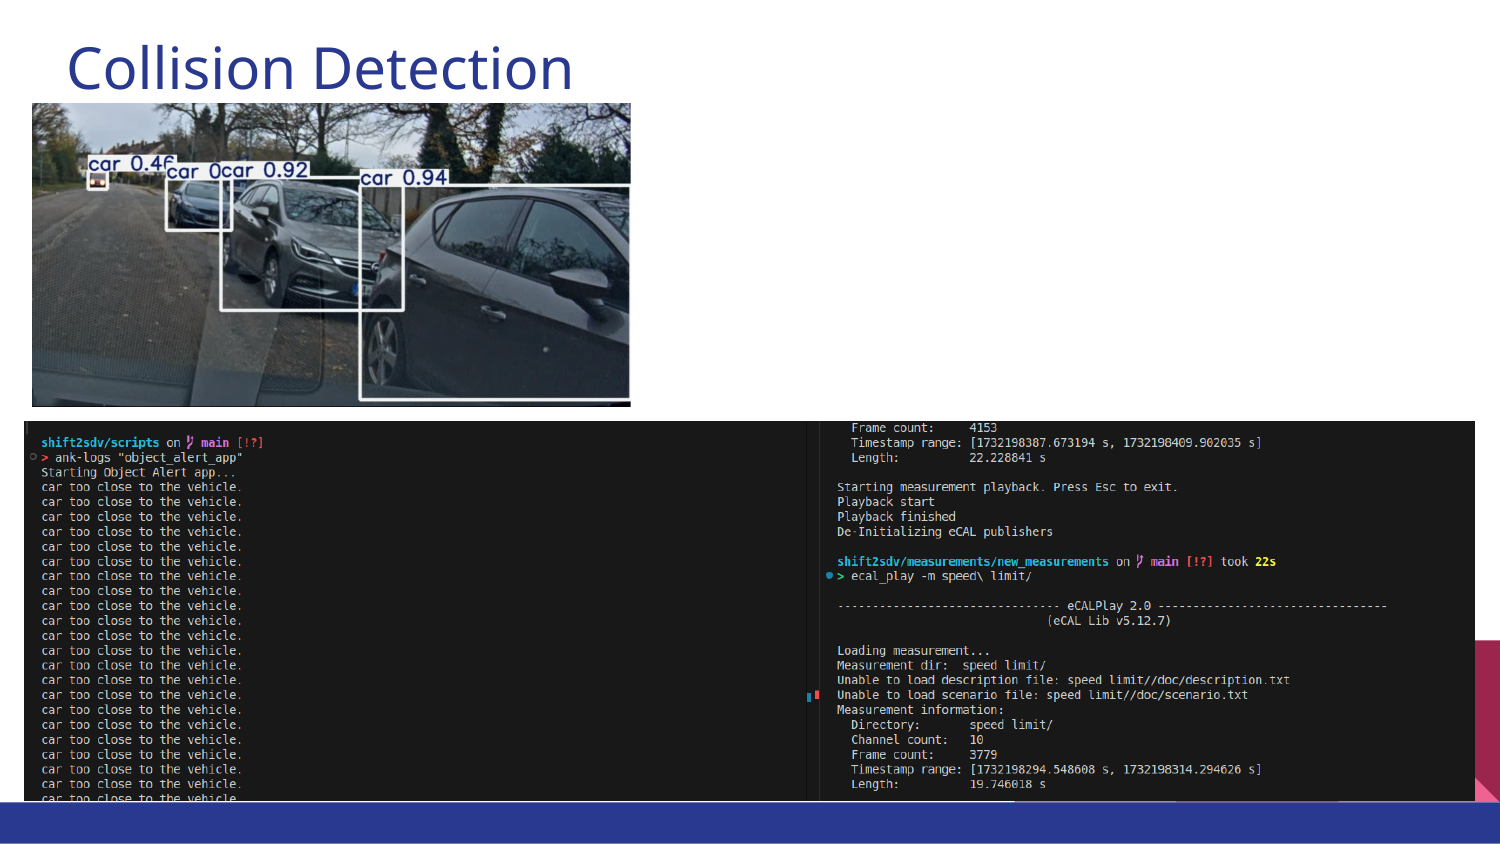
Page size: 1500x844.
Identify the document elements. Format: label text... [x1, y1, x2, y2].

title Collision Detection [51, 16, 1449, 117]
picture [31, 103, 631, 407]
picture [24, 421, 1476, 801]
